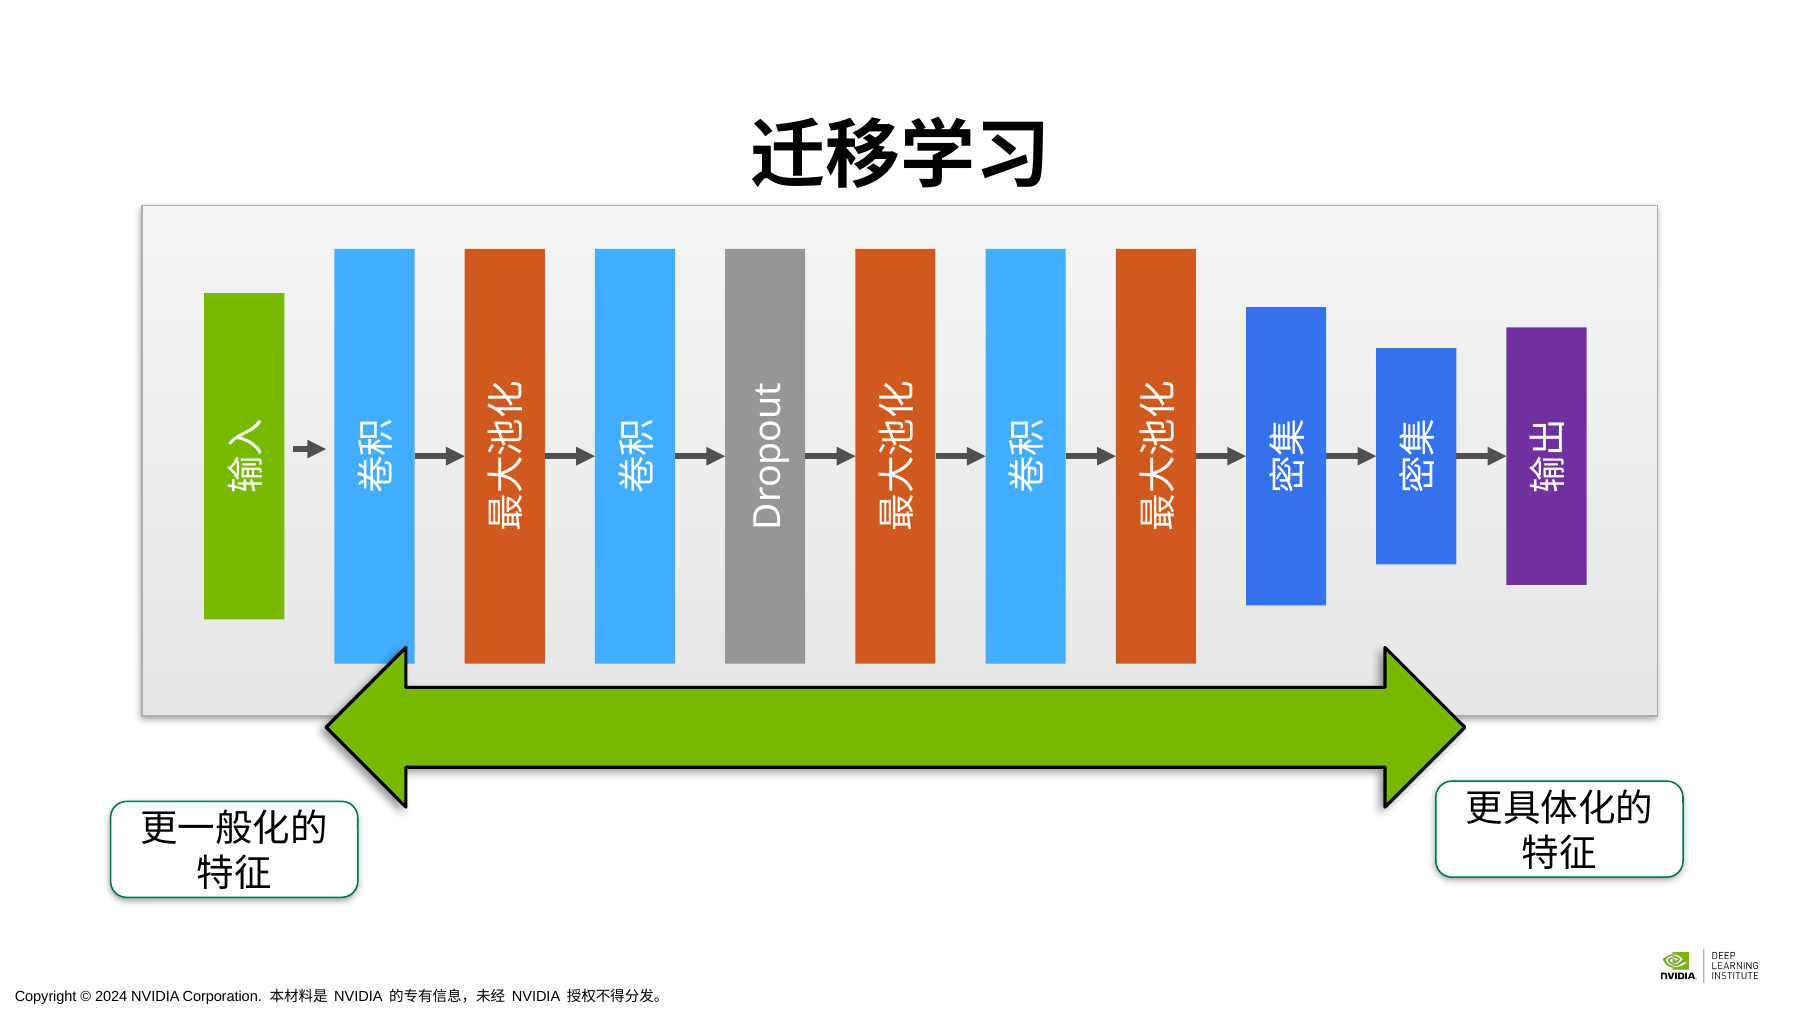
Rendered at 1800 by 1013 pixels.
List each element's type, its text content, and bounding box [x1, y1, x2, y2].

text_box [141, 205, 1658, 717]
text_box 更具体化的特征 [1435, 781, 1684, 878]
title 迁移学习 [81, 108, 1719, 206]
text_box 更一般化的特征 [110, 801, 358, 898]
picture [1661, 949, 1758, 983]
text_box [326, 724, 1465, 808]
text_box Copyright © 2024 NVIDIA Corporation. 本材料是 NVIDIA 的专有信息，未经 NVIDIA 授权不得分发。 [0, 979, 680, 1012]
